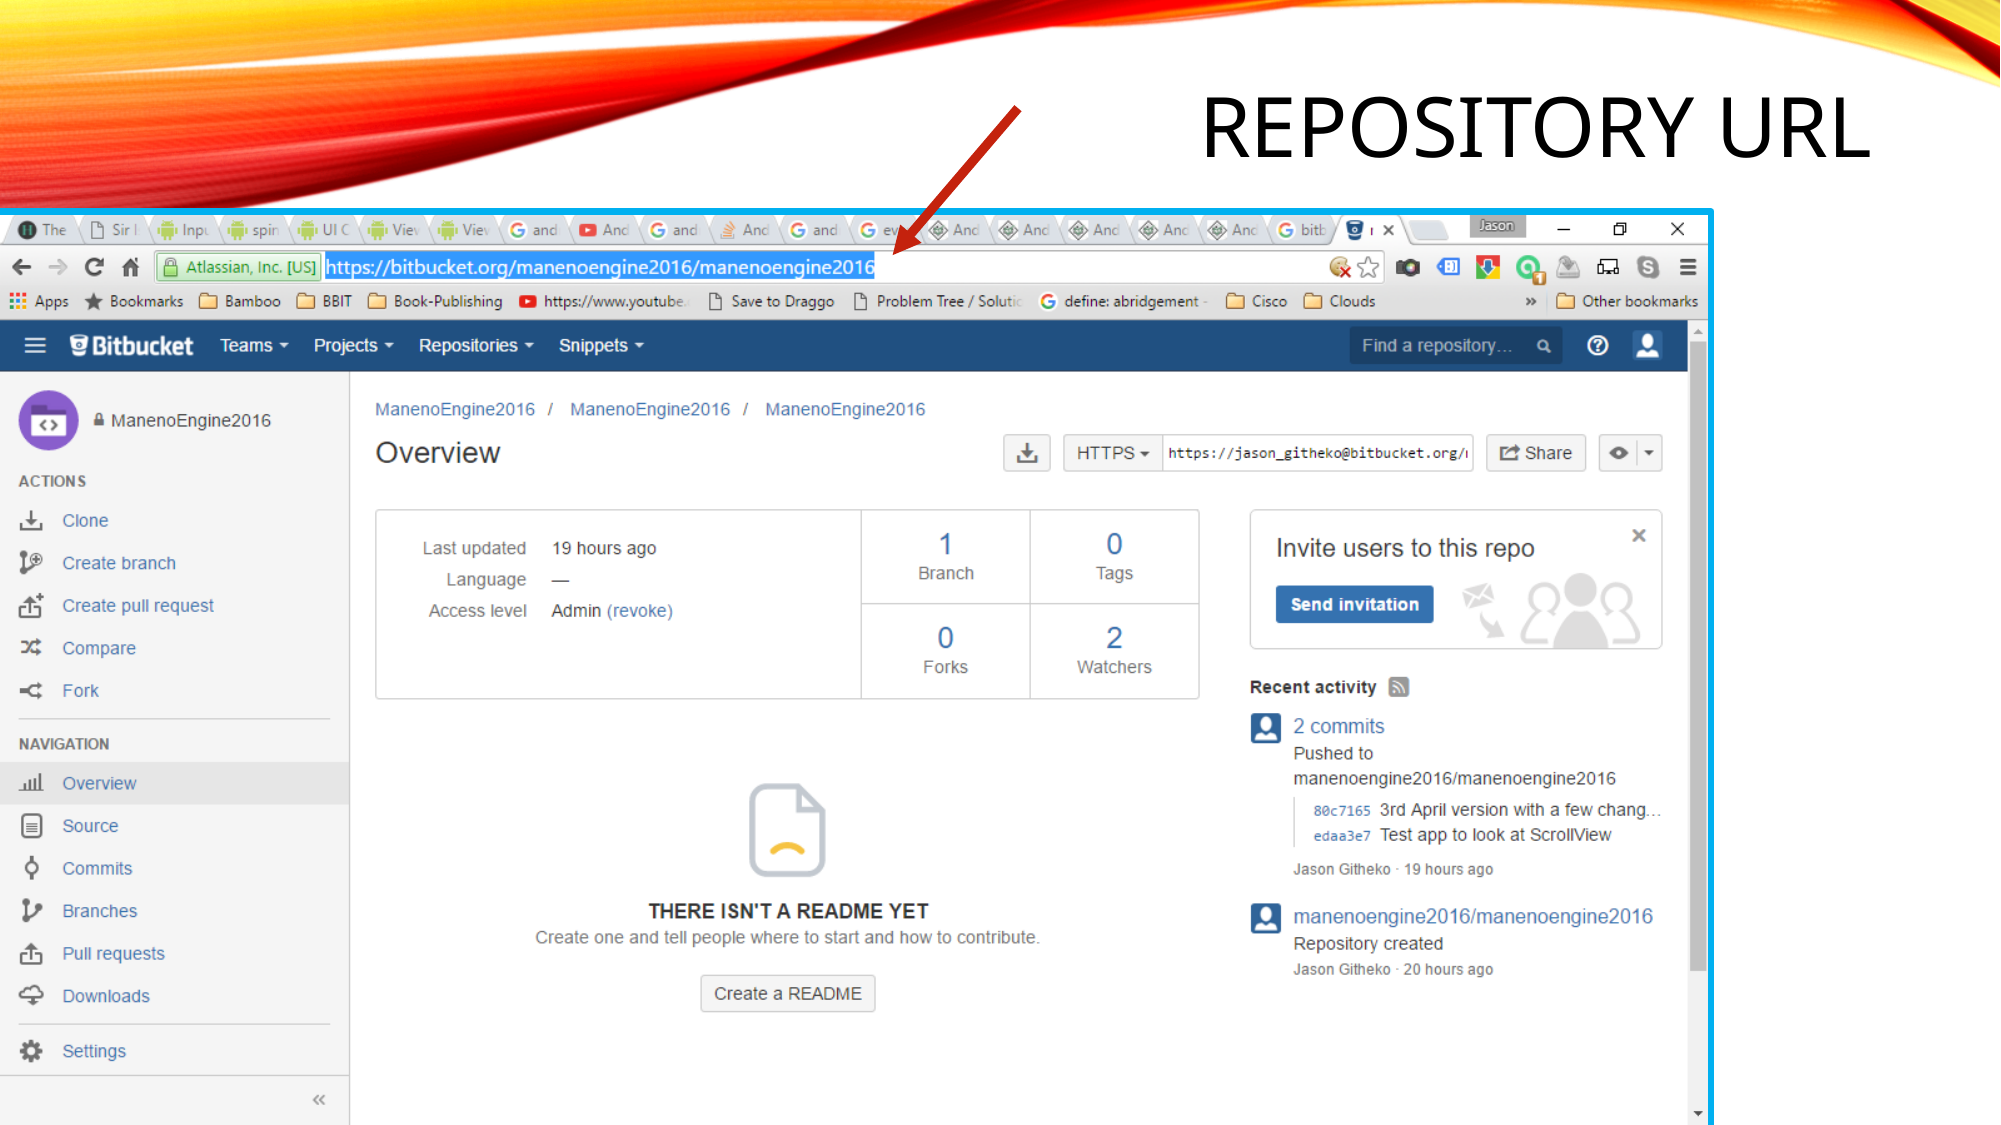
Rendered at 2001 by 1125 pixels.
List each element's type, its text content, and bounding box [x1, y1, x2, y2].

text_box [892, 107, 1019, 256]
title Repository url [474, 24, 1888, 237]
picture [0, 0, 2000, 237]
picture [0, 216, 1707, 1125]
